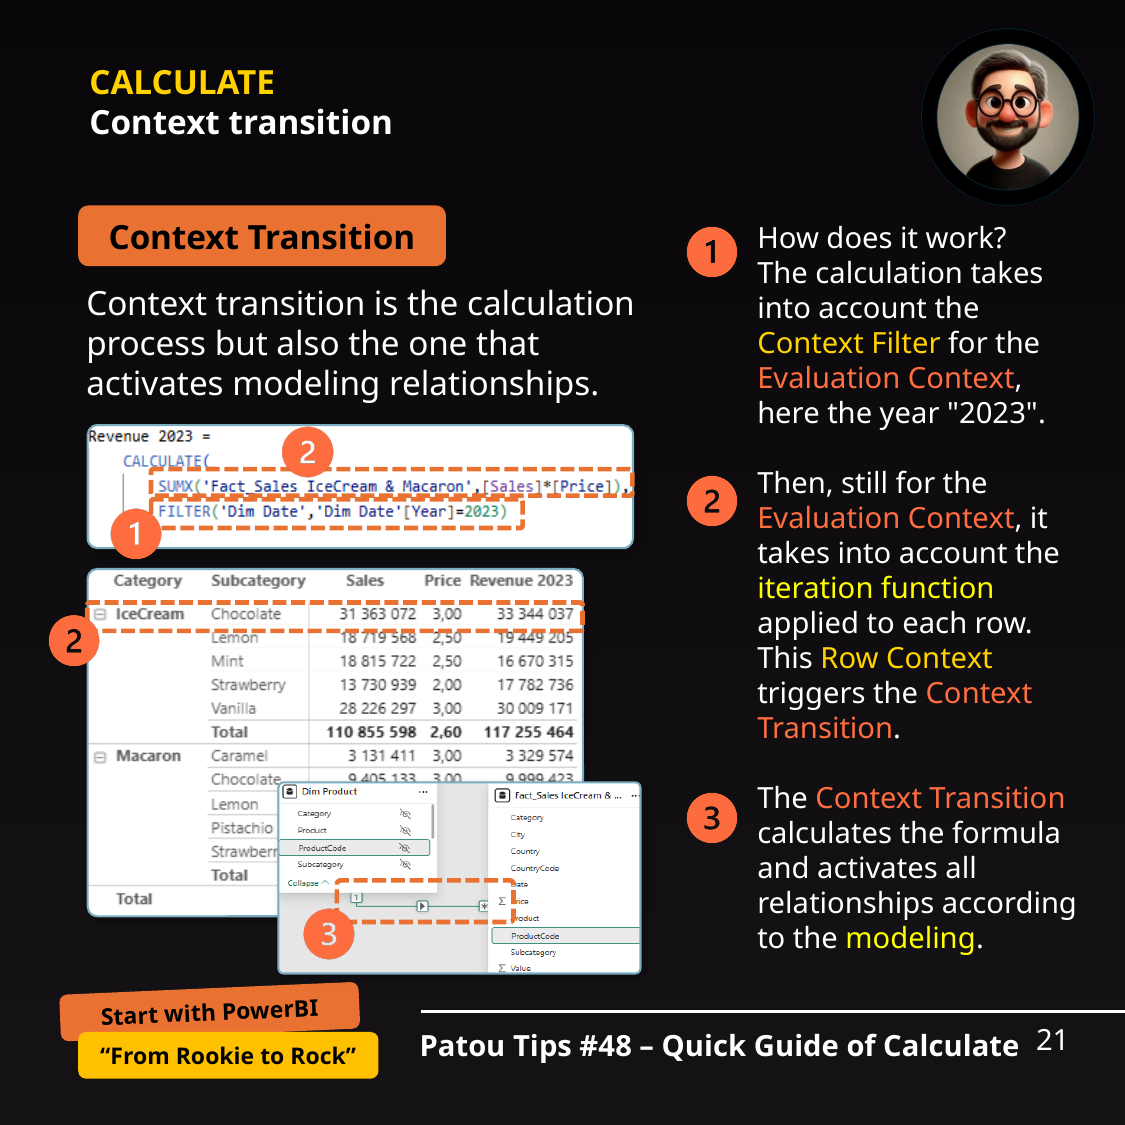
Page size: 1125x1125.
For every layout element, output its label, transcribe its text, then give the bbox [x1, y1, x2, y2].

text_box [0, 0, 1125, 1125]
text_box How does it work? The calculation takes into account the Context Filter for the Evaluation Context, here the year "2023". Then, still for the Evaluation Context, it takes into account the iteration function applied to each row. This Row Context triggers the Context Transition. The Context Transition calculates the formula and activates all relationships according to the modeling. [745, 207, 1094, 966]
picture [679, 468, 744, 533]
text_box Patou Tips #48 – Quick Guide of Calculate [402, 1017, 1125, 1073]
text_box CALCULATE Context transition [74, 53, 920, 149]
text_box Start with PowerBI [59, 984, 360, 1042]
slide_number 21 [831, 1012, 1085, 1017]
text_box Context transition is the calculation process but also the one that activates modeling relationships. [74, 270, 667, 414]
picture [920, 28, 1096, 206]
picture [679, 220, 744, 285]
picture [679, 785, 744, 850]
picture [41, 568, 641, 974]
text_box “From Rookie to Rock” [78, 1031, 379, 1079]
text_box Context Transition [78, 205, 446, 267]
picture [87, 419, 634, 567]
